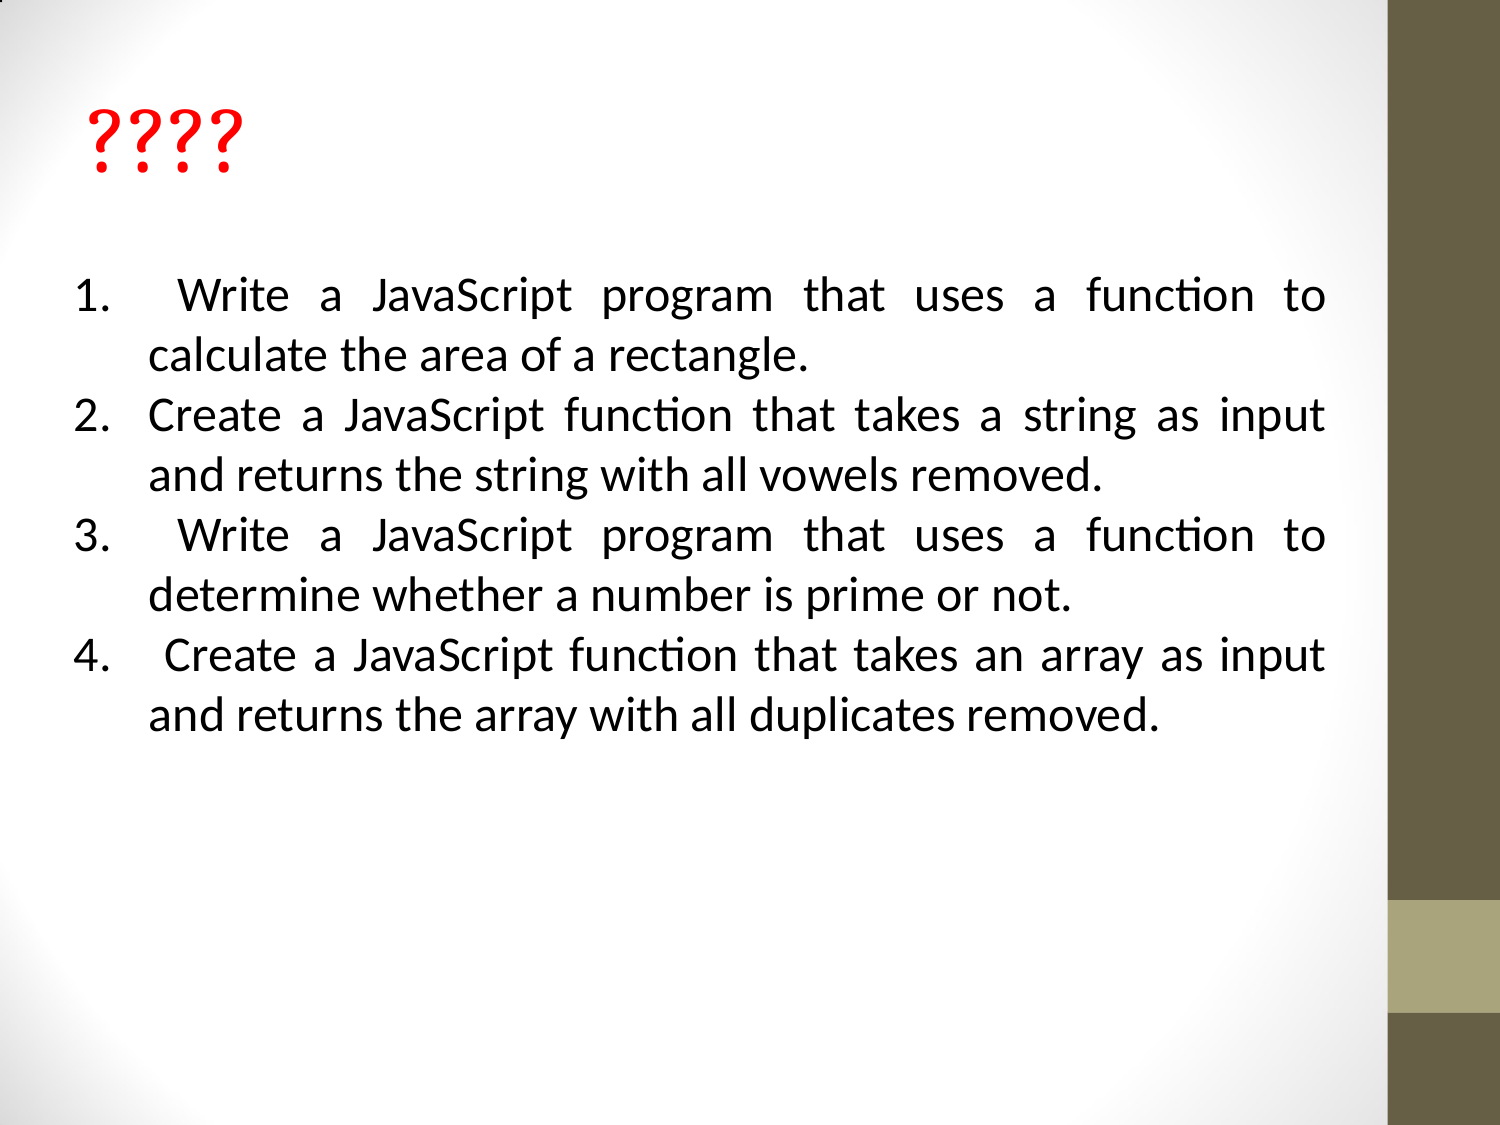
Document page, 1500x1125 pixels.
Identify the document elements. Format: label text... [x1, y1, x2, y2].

title ???? [87, 76, 1307, 196]
picture [0, 0, 1387, 1125]
list Write a JavaScript program that uses a function to calculate the area of a rectangle. Create a JavaScript function that takes a string as input and returns the string with all vowels removed. Write a JavaScript program that uses a function to determine whether a number is prime or not. Create a JavaScript function that takes an array as input and returns the array with all duplicates removed. [73, 261, 1328, 747]
